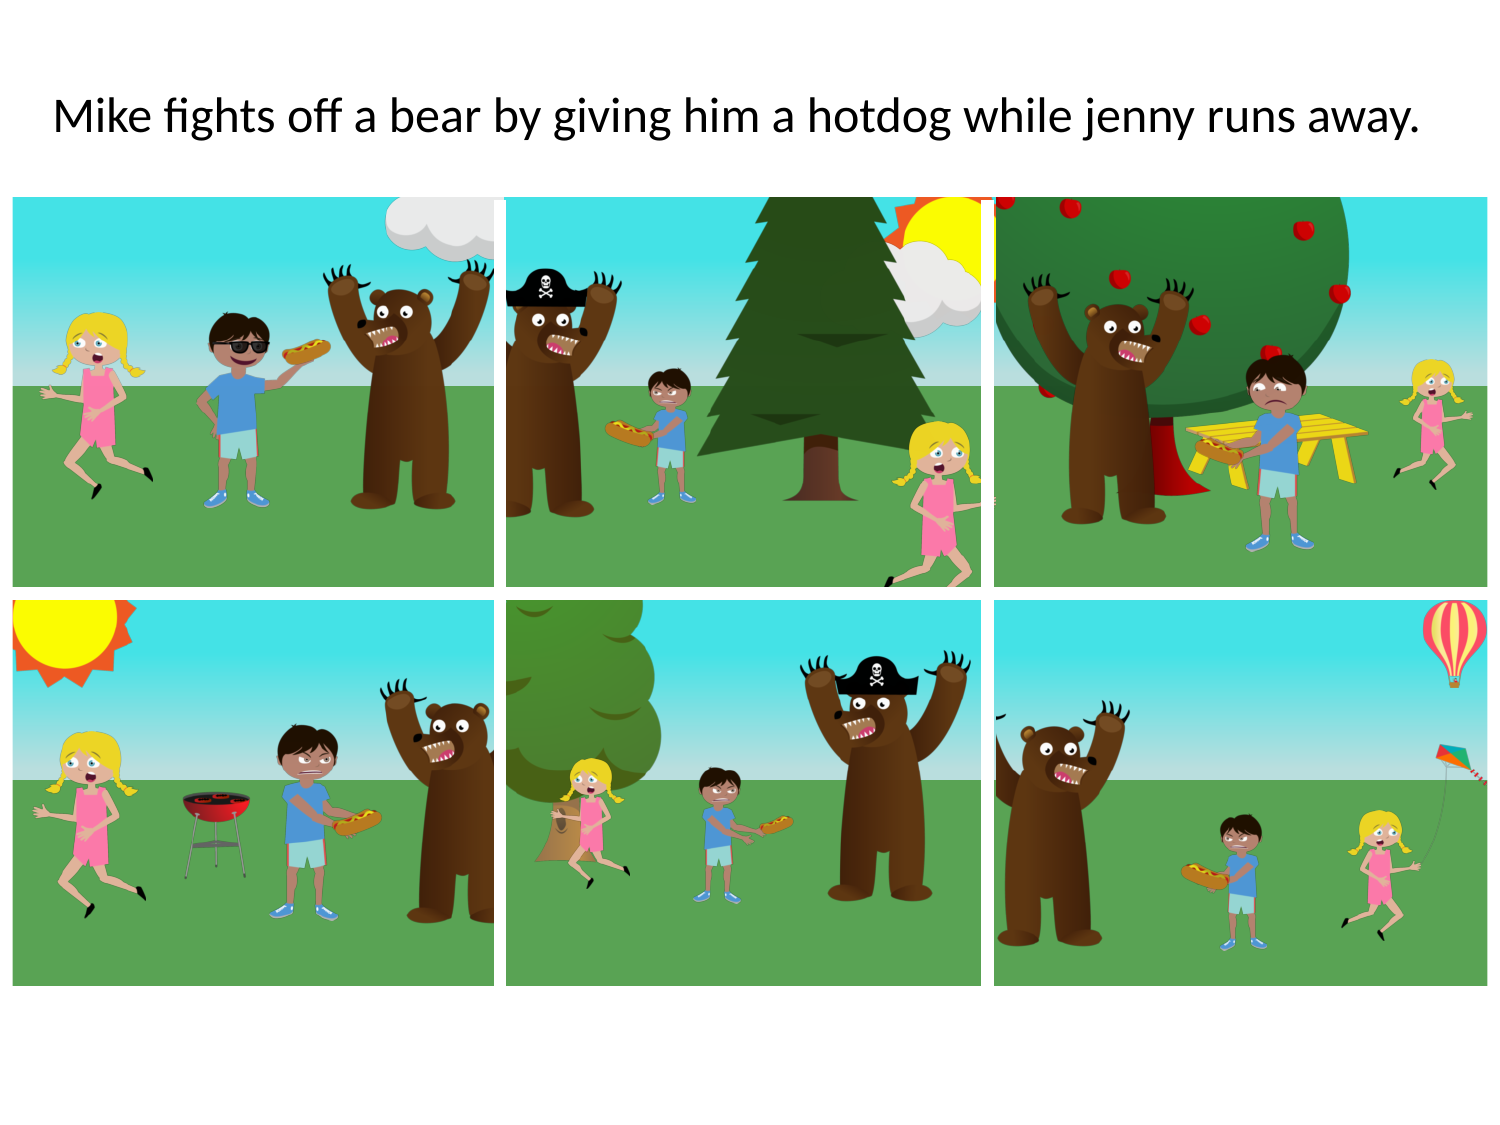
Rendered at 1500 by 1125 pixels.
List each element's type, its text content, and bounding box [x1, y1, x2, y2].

text_box Mike fights off a bear by giving him a hotdog while jenny runs away. [37, 74, 1475, 150]
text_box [12, 197, 1489, 1013]
